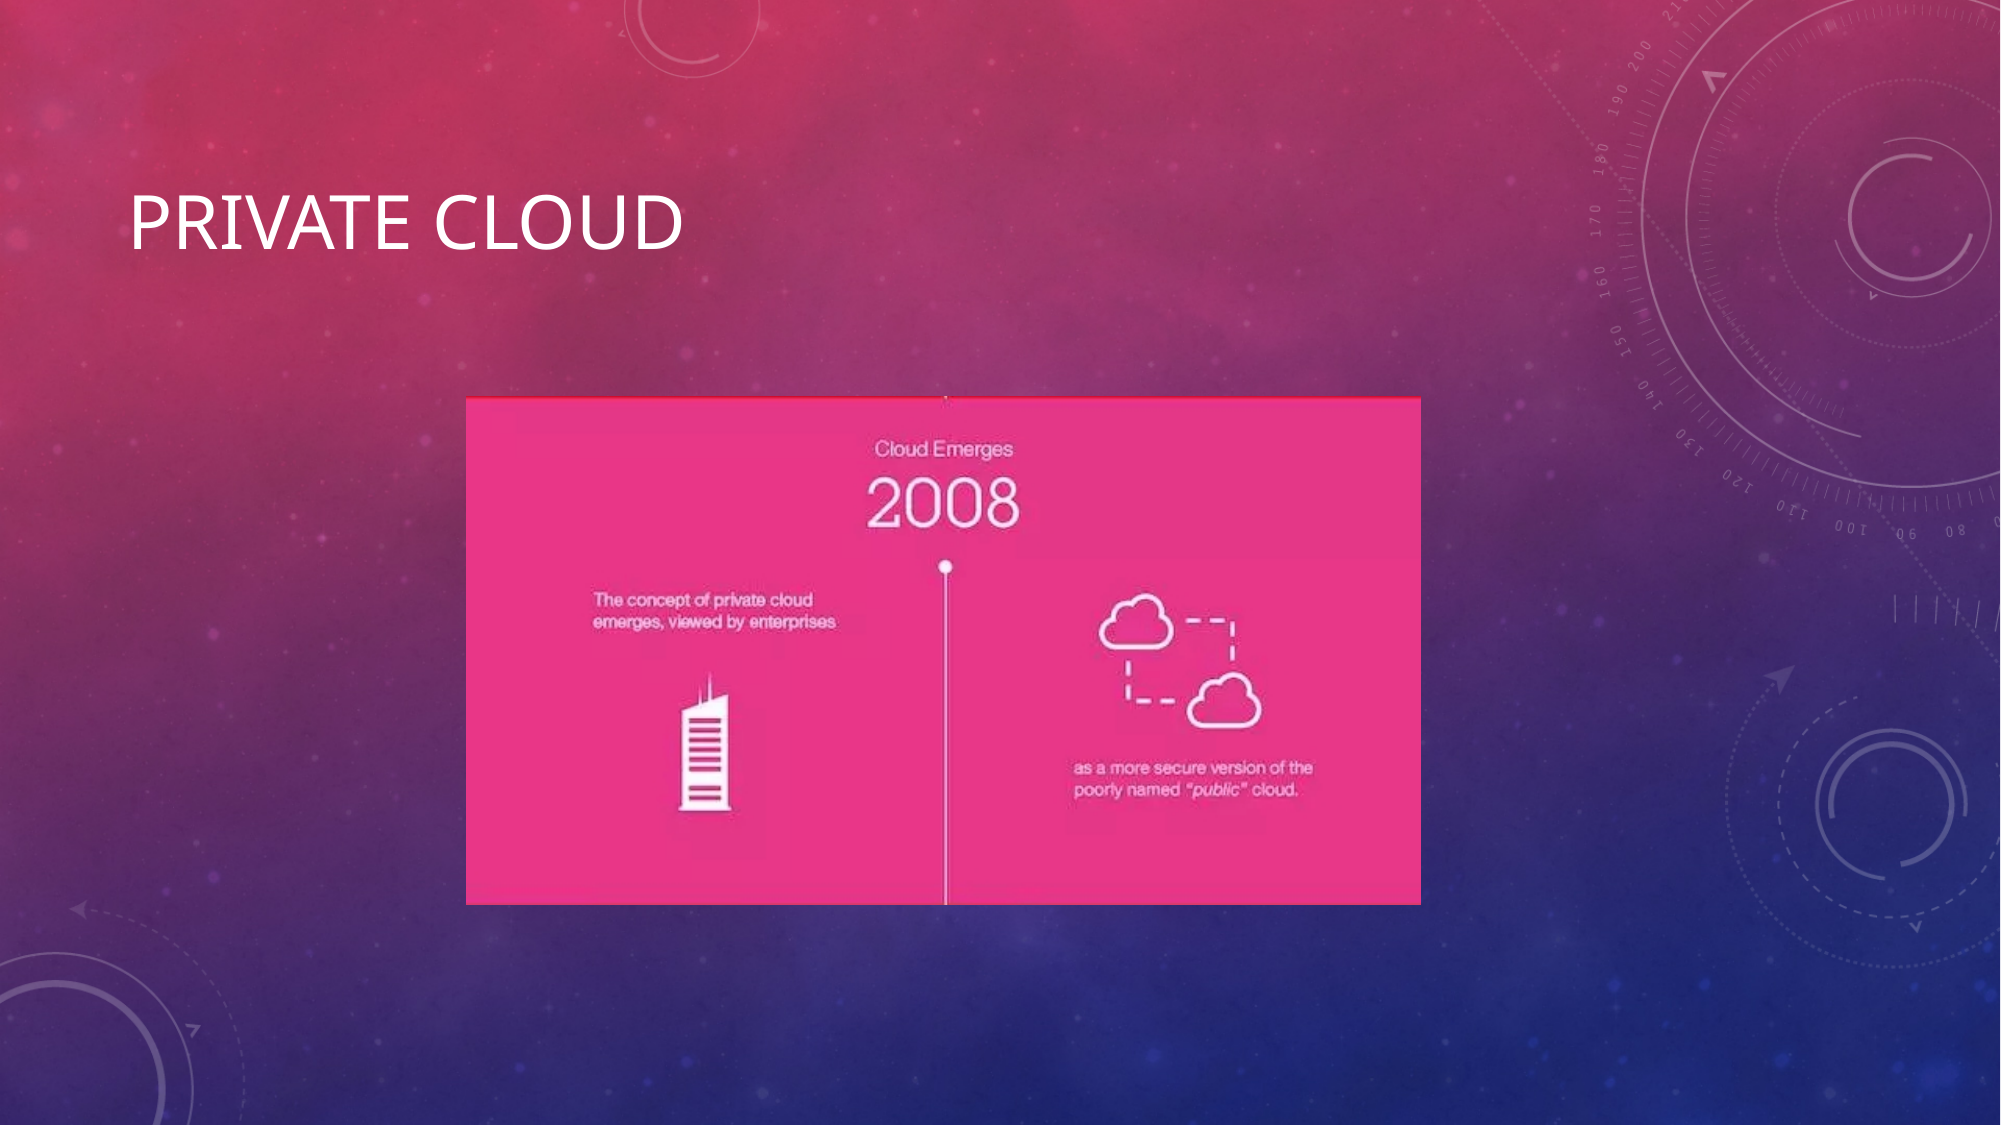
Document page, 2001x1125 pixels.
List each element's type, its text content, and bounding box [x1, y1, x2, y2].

title Private cloud [112, 99, 1775, 339]
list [465, 396, 1421, 905]
picture [0, 0, 2001, 1125]
